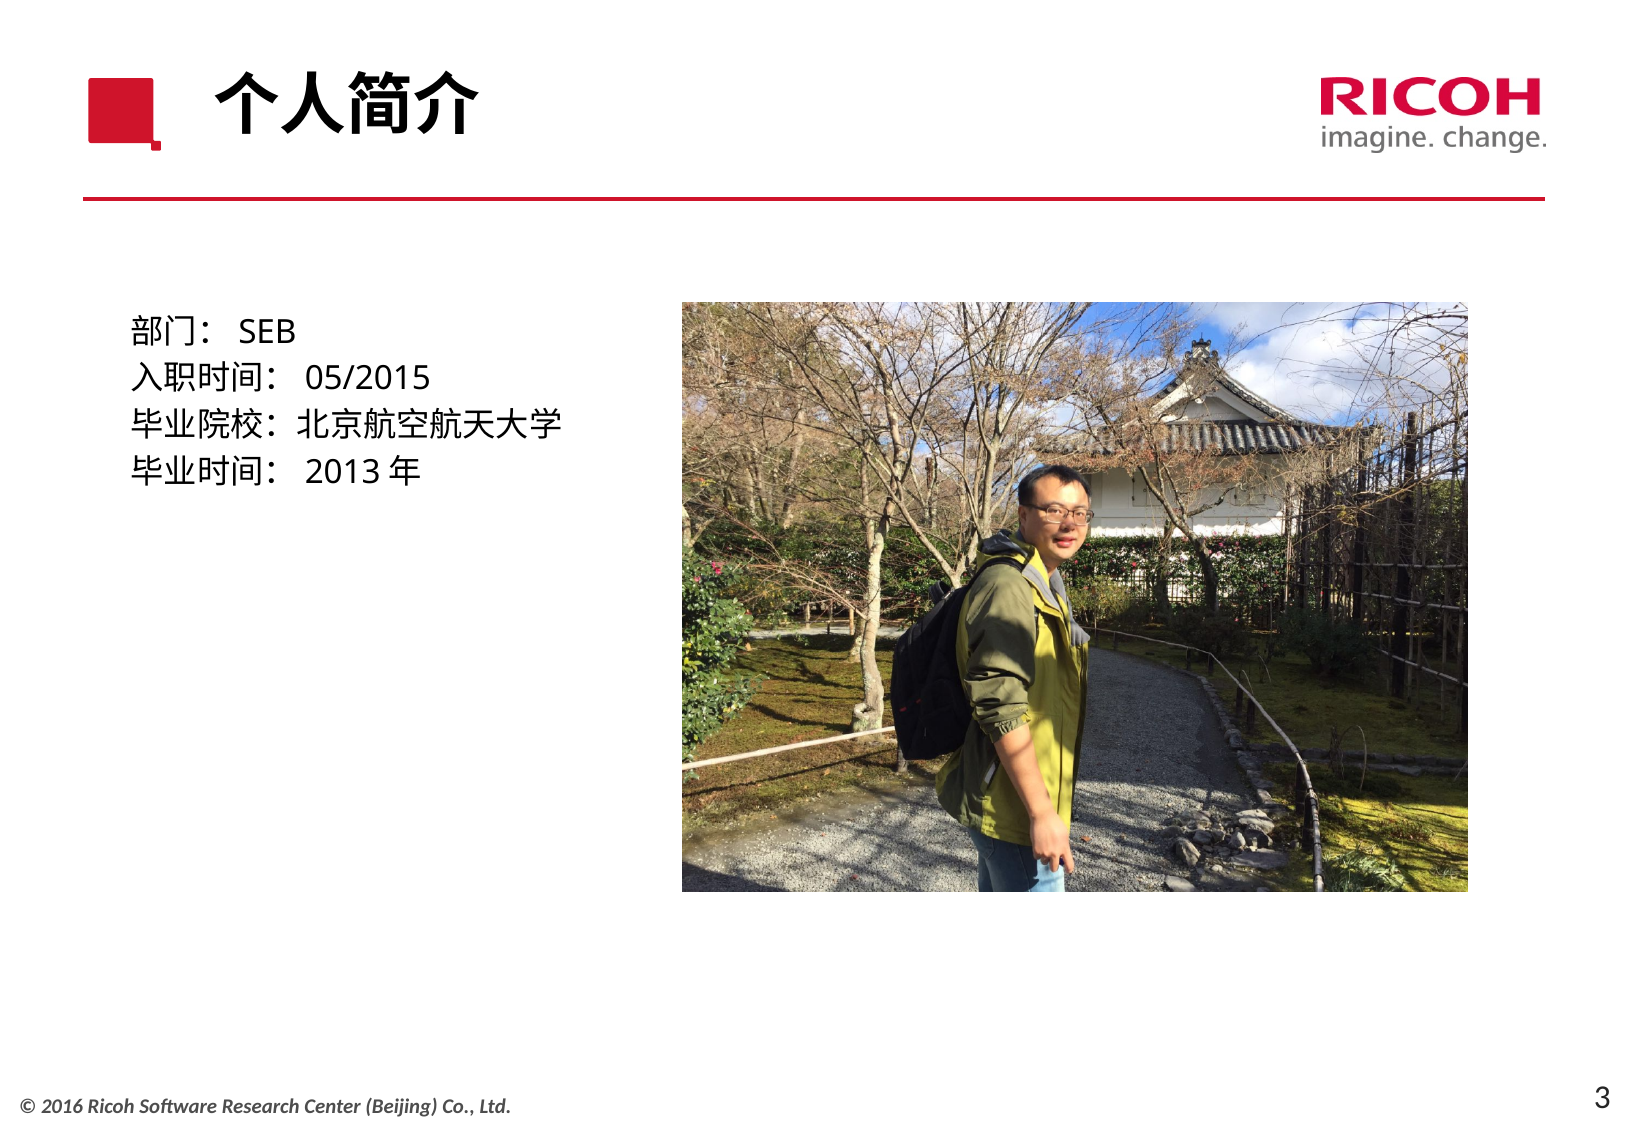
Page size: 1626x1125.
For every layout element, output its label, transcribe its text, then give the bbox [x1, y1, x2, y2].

picture [682, 302, 1469, 892]
text_box © 2016 Ricoh Software Research Center (Beijing) Co., Ltd. [4, 1084, 527, 1125]
picture [1321, 77, 1546, 153]
list 部门：SEB 入职时间：05/2015 毕业院校：北京航空航天大学 毕业时间：2013年 [115, 302, 612, 870]
title 个人简介 [198, 54, 1207, 161]
text_box 3 [1246, 1065, 1625, 1125]
